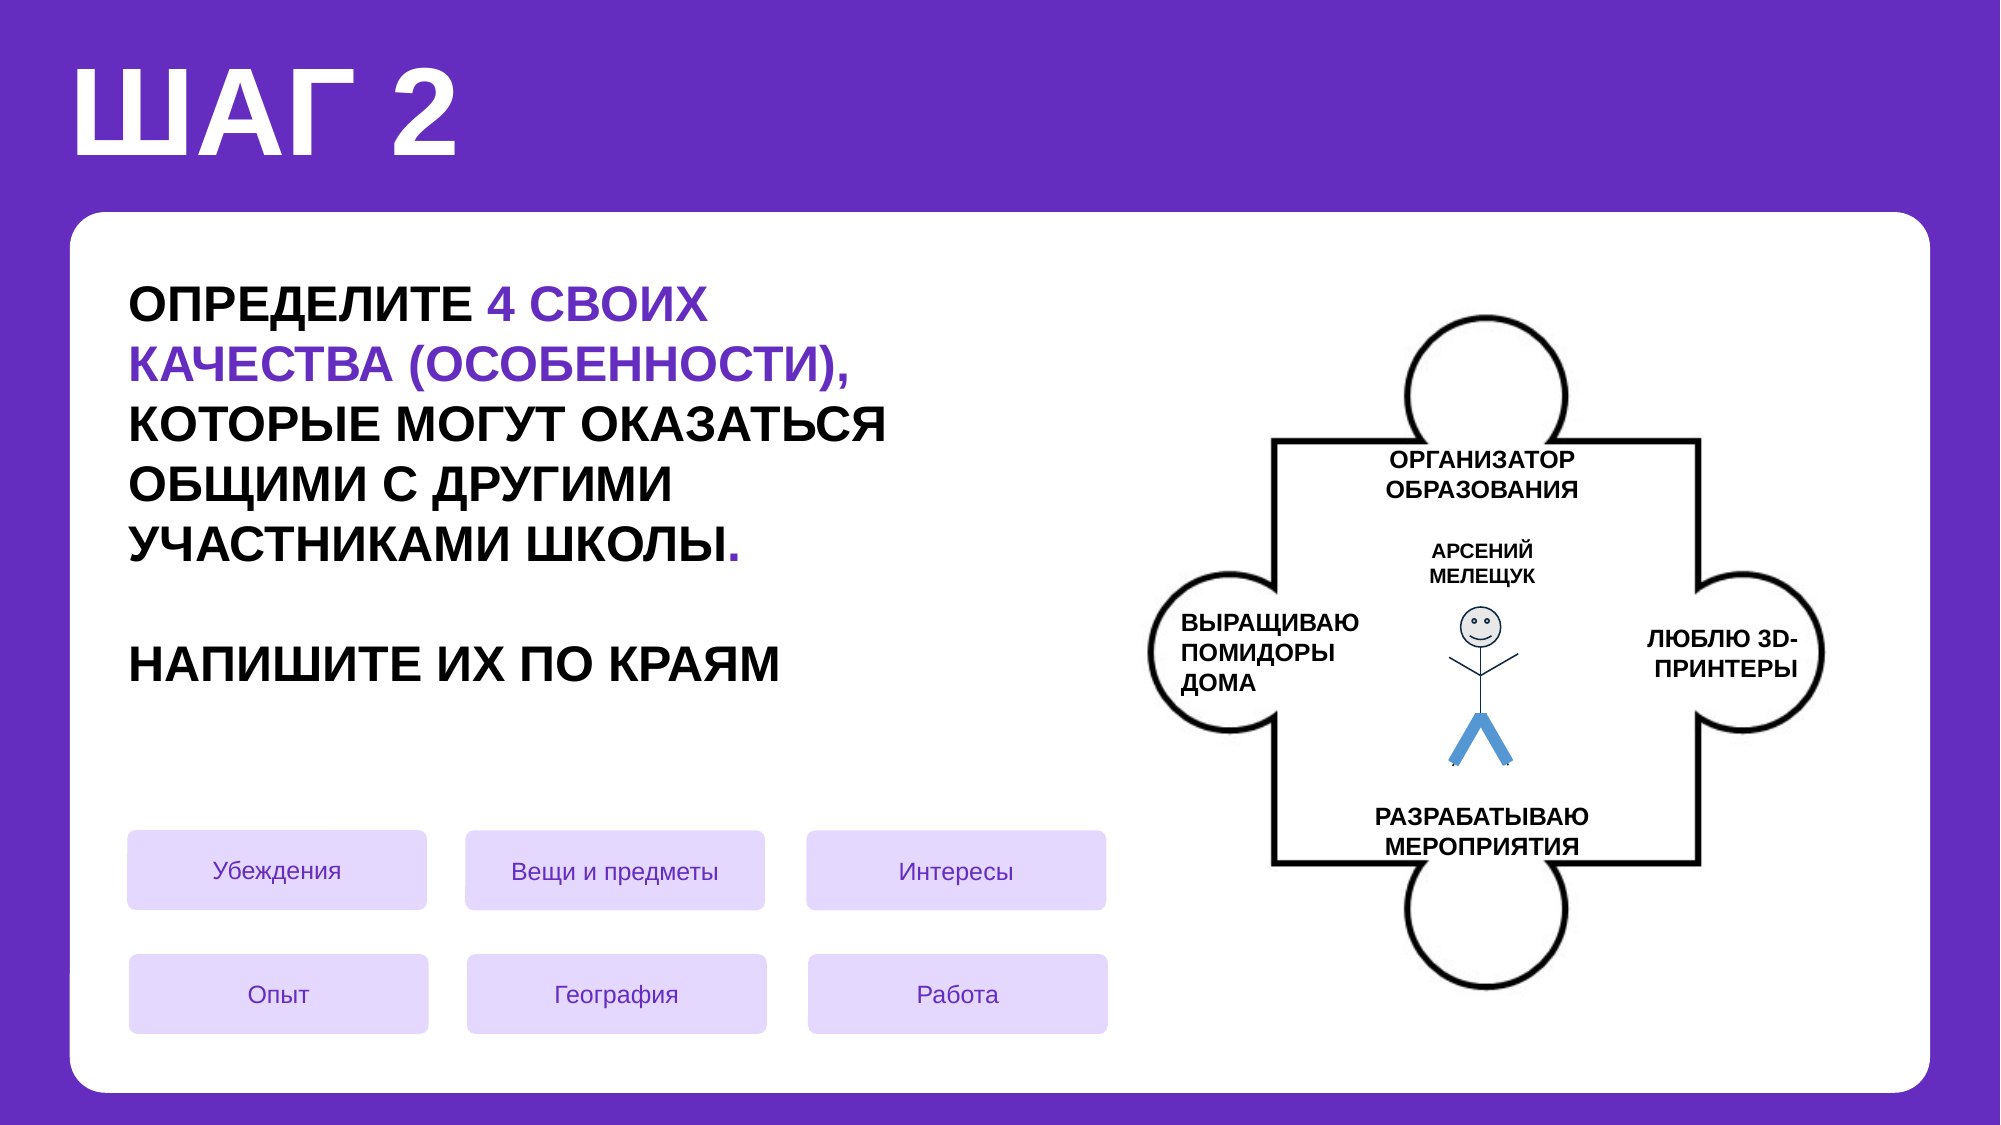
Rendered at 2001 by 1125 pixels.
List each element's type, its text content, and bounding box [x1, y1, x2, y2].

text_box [1480, 717, 1509, 766]
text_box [1448, 657, 1481, 676]
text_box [1480, 653, 1519, 676]
text_box Форма заявки [124, 272, 1877, 1043]
text_box ШАГ 2 [69, 30, 1930, 181]
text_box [1452, 717, 1479, 767]
text_box [69, 212, 1931, 1093]
picture [128, 270, 1872, 1034]
